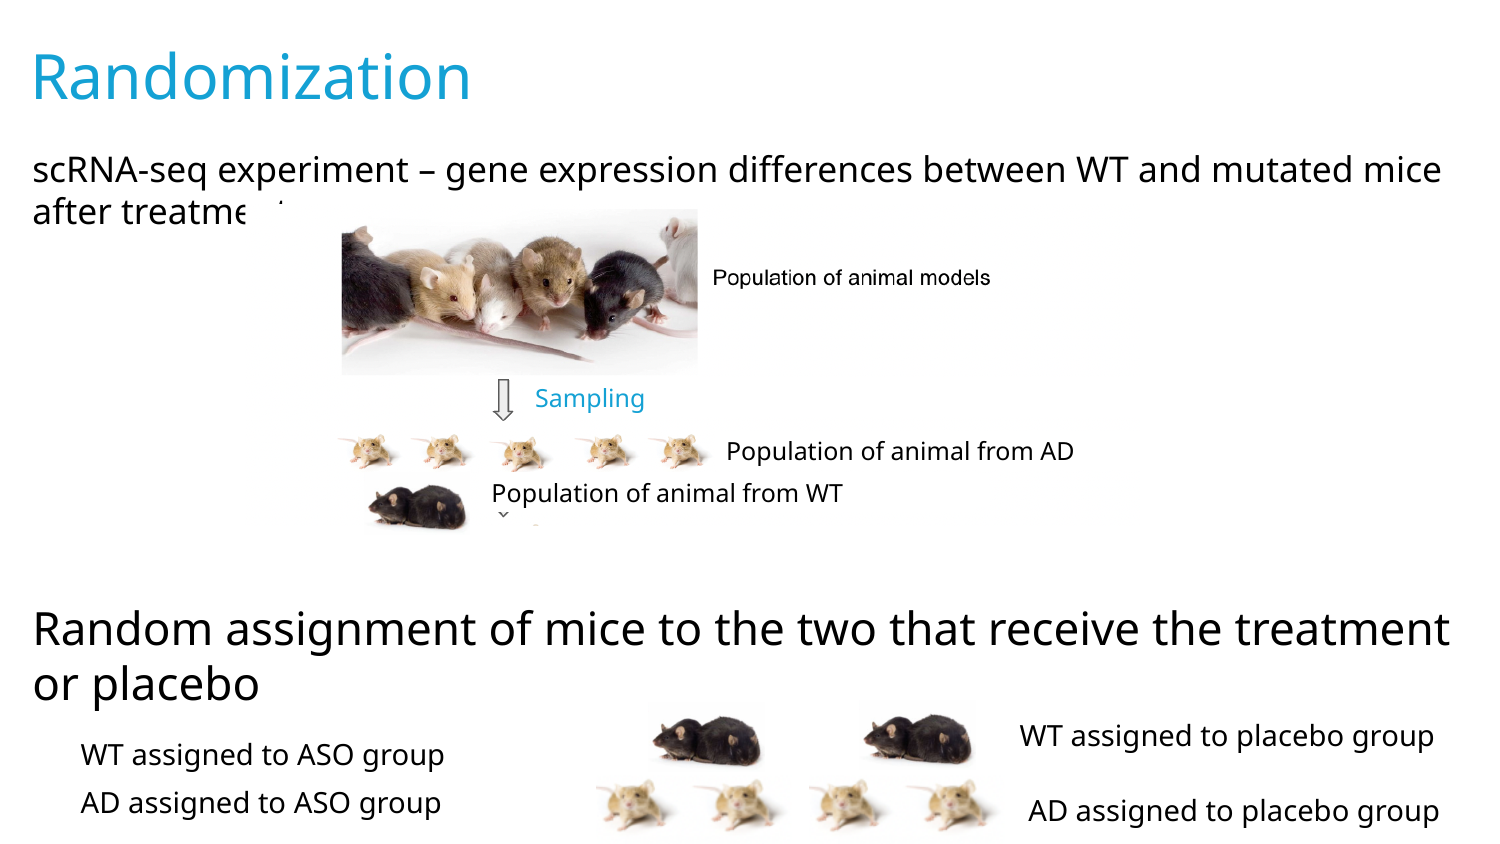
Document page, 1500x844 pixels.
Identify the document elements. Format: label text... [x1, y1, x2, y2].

text_box WT assigned to ASO group [65, 721, 512, 787]
text_box WT assigned to placebo group [1004, 702, 1500, 767]
picture [808, 775, 1005, 844]
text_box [245, 204, 1340, 616]
text_box scRNA-seq experiment – gene expression differences between WT and mutated mice after treatment [21, 141, 1479, 195]
text_box AD assigned to ASO group [65, 769, 643, 835]
picture [648, 701, 765, 772]
text_box Random assignment of mice to the two that receive the treatment or placebo [21, 593, 1479, 647]
picture [595, 775, 792, 844]
picture [859, 699, 977, 770]
text_box Randomization [18, 31, 1186, 118]
text_box AD assigned to placebo group [1013, 777, 1500, 843]
picture [364, 471, 470, 536]
